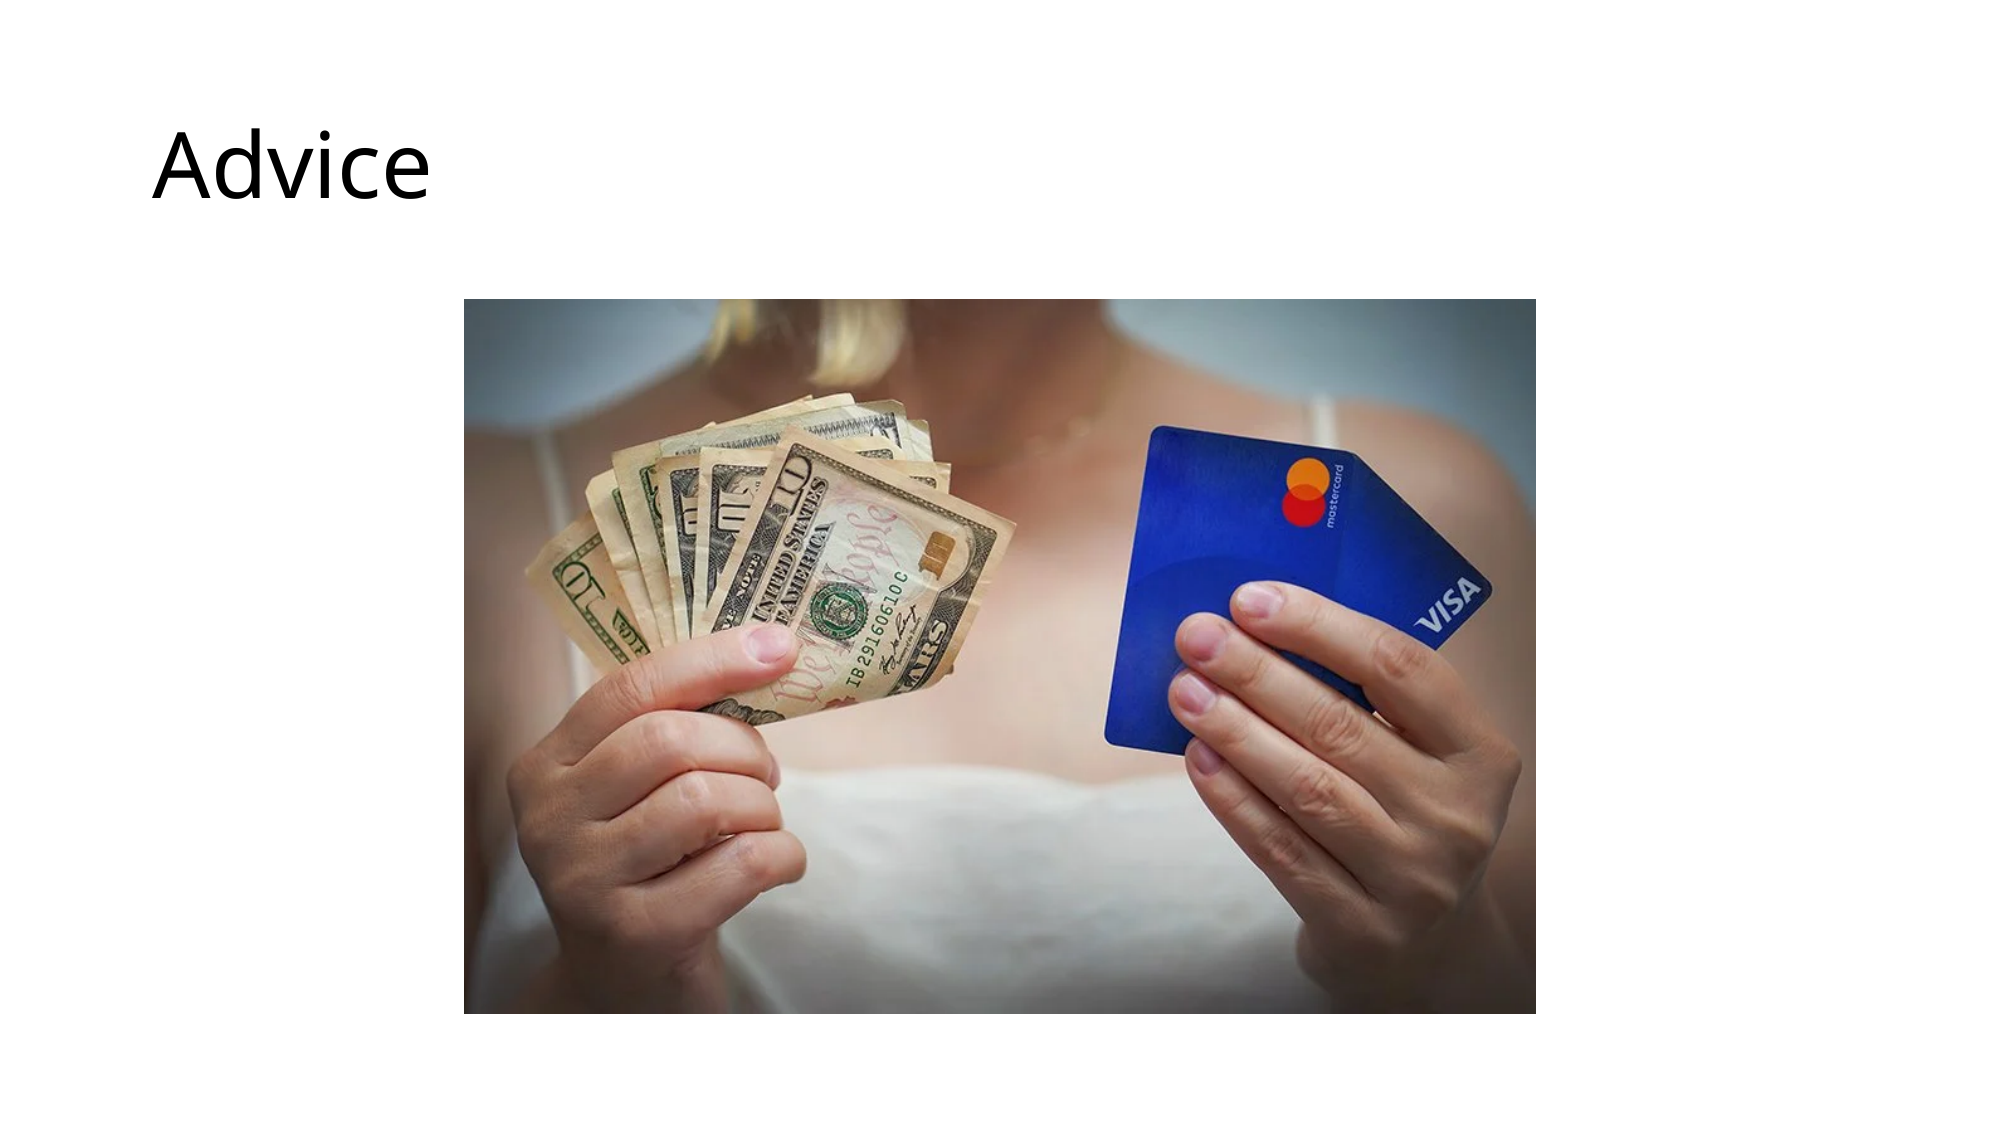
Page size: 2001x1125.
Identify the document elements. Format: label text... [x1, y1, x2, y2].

title Advice [137, 59, 1863, 278]
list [464, 299, 1536, 1014]
